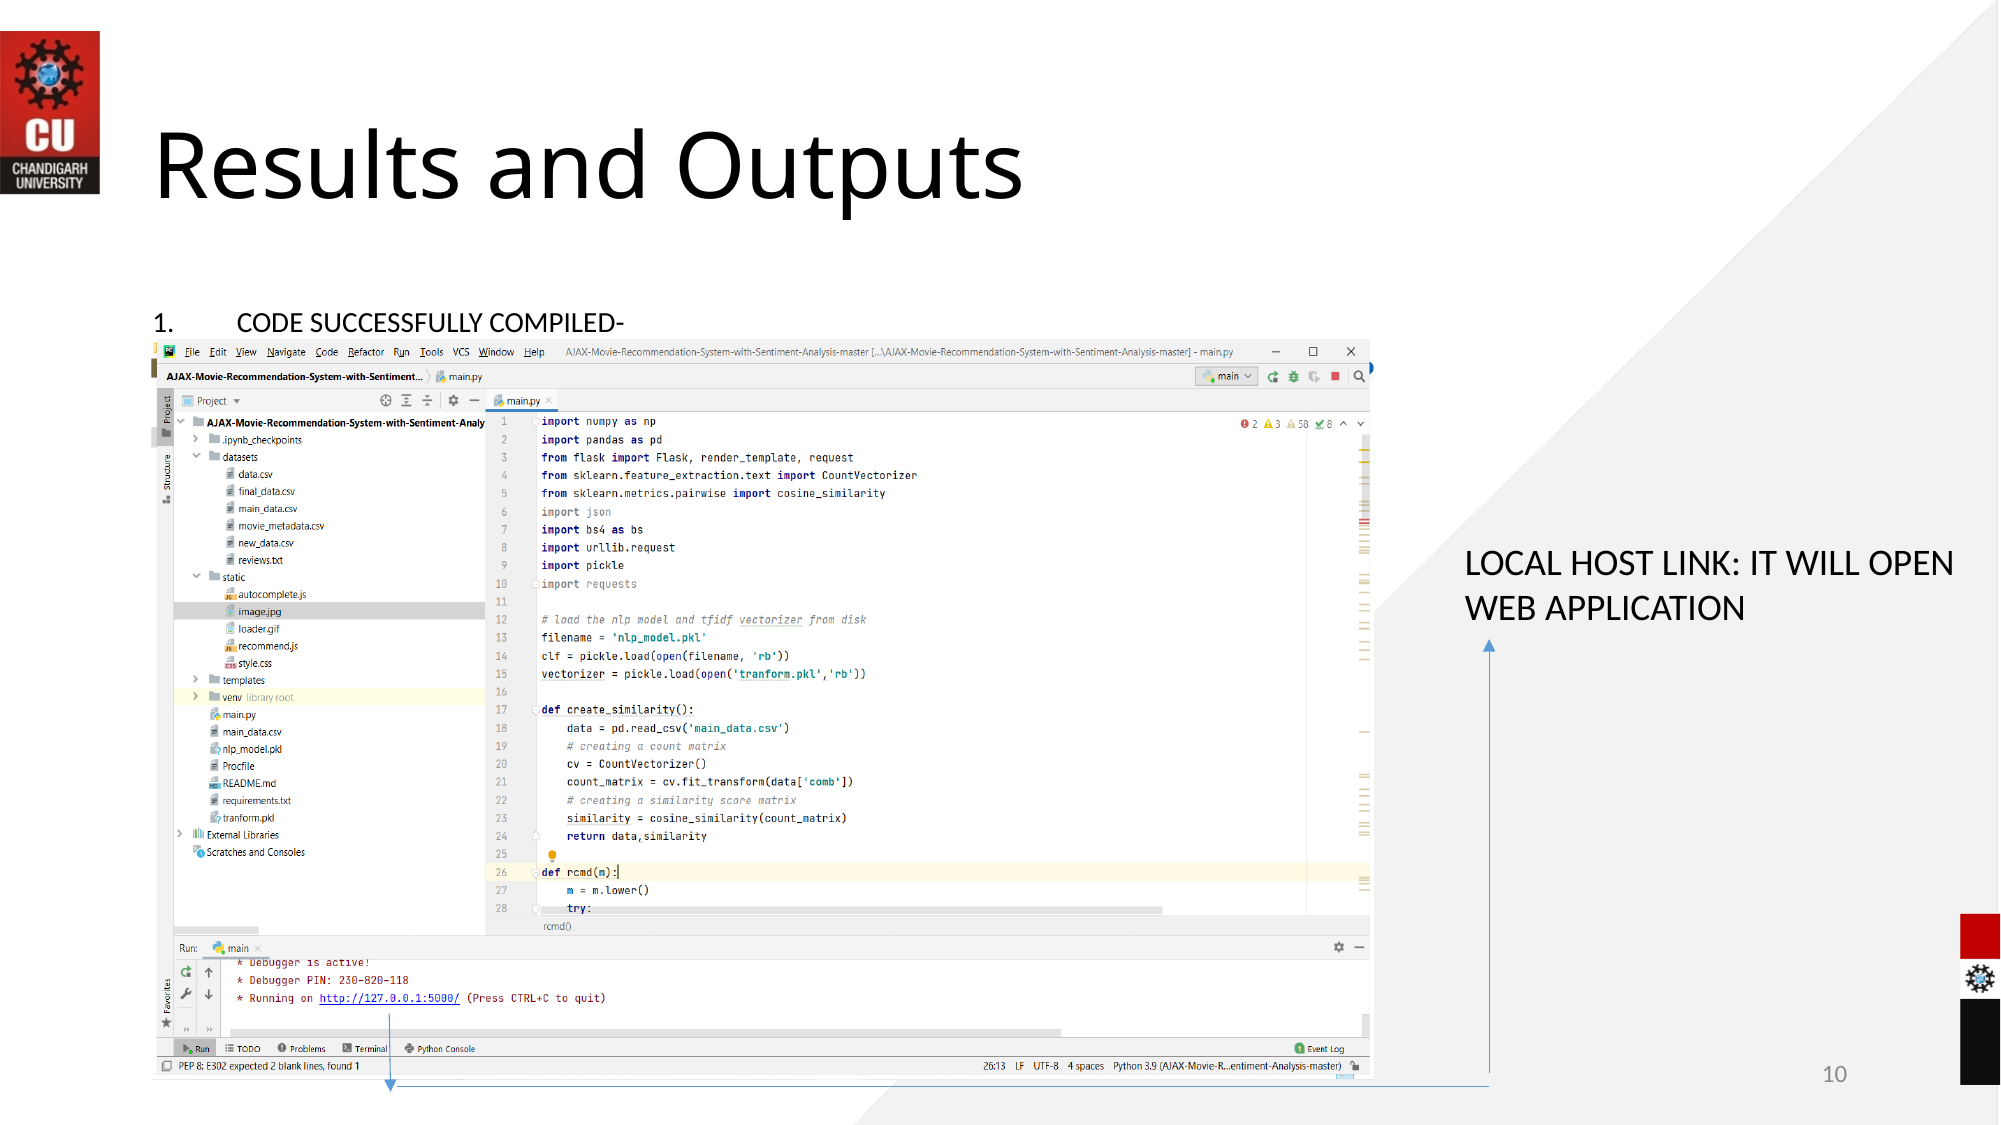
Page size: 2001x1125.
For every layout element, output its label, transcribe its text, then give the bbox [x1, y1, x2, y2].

title Results and Outputs [137, 59, 1863, 278]
text_box LOCAL HOST LINK: IT WILL OPEN WEB APPLICATION [1449, 531, 1983, 636]
slide_number 10 [1412, 1042, 1863, 1103]
picture [0, 0, 2001, 1125]
list CODE SUCCESSFULLY COMPILED- [137, 299, 1863, 1014]
